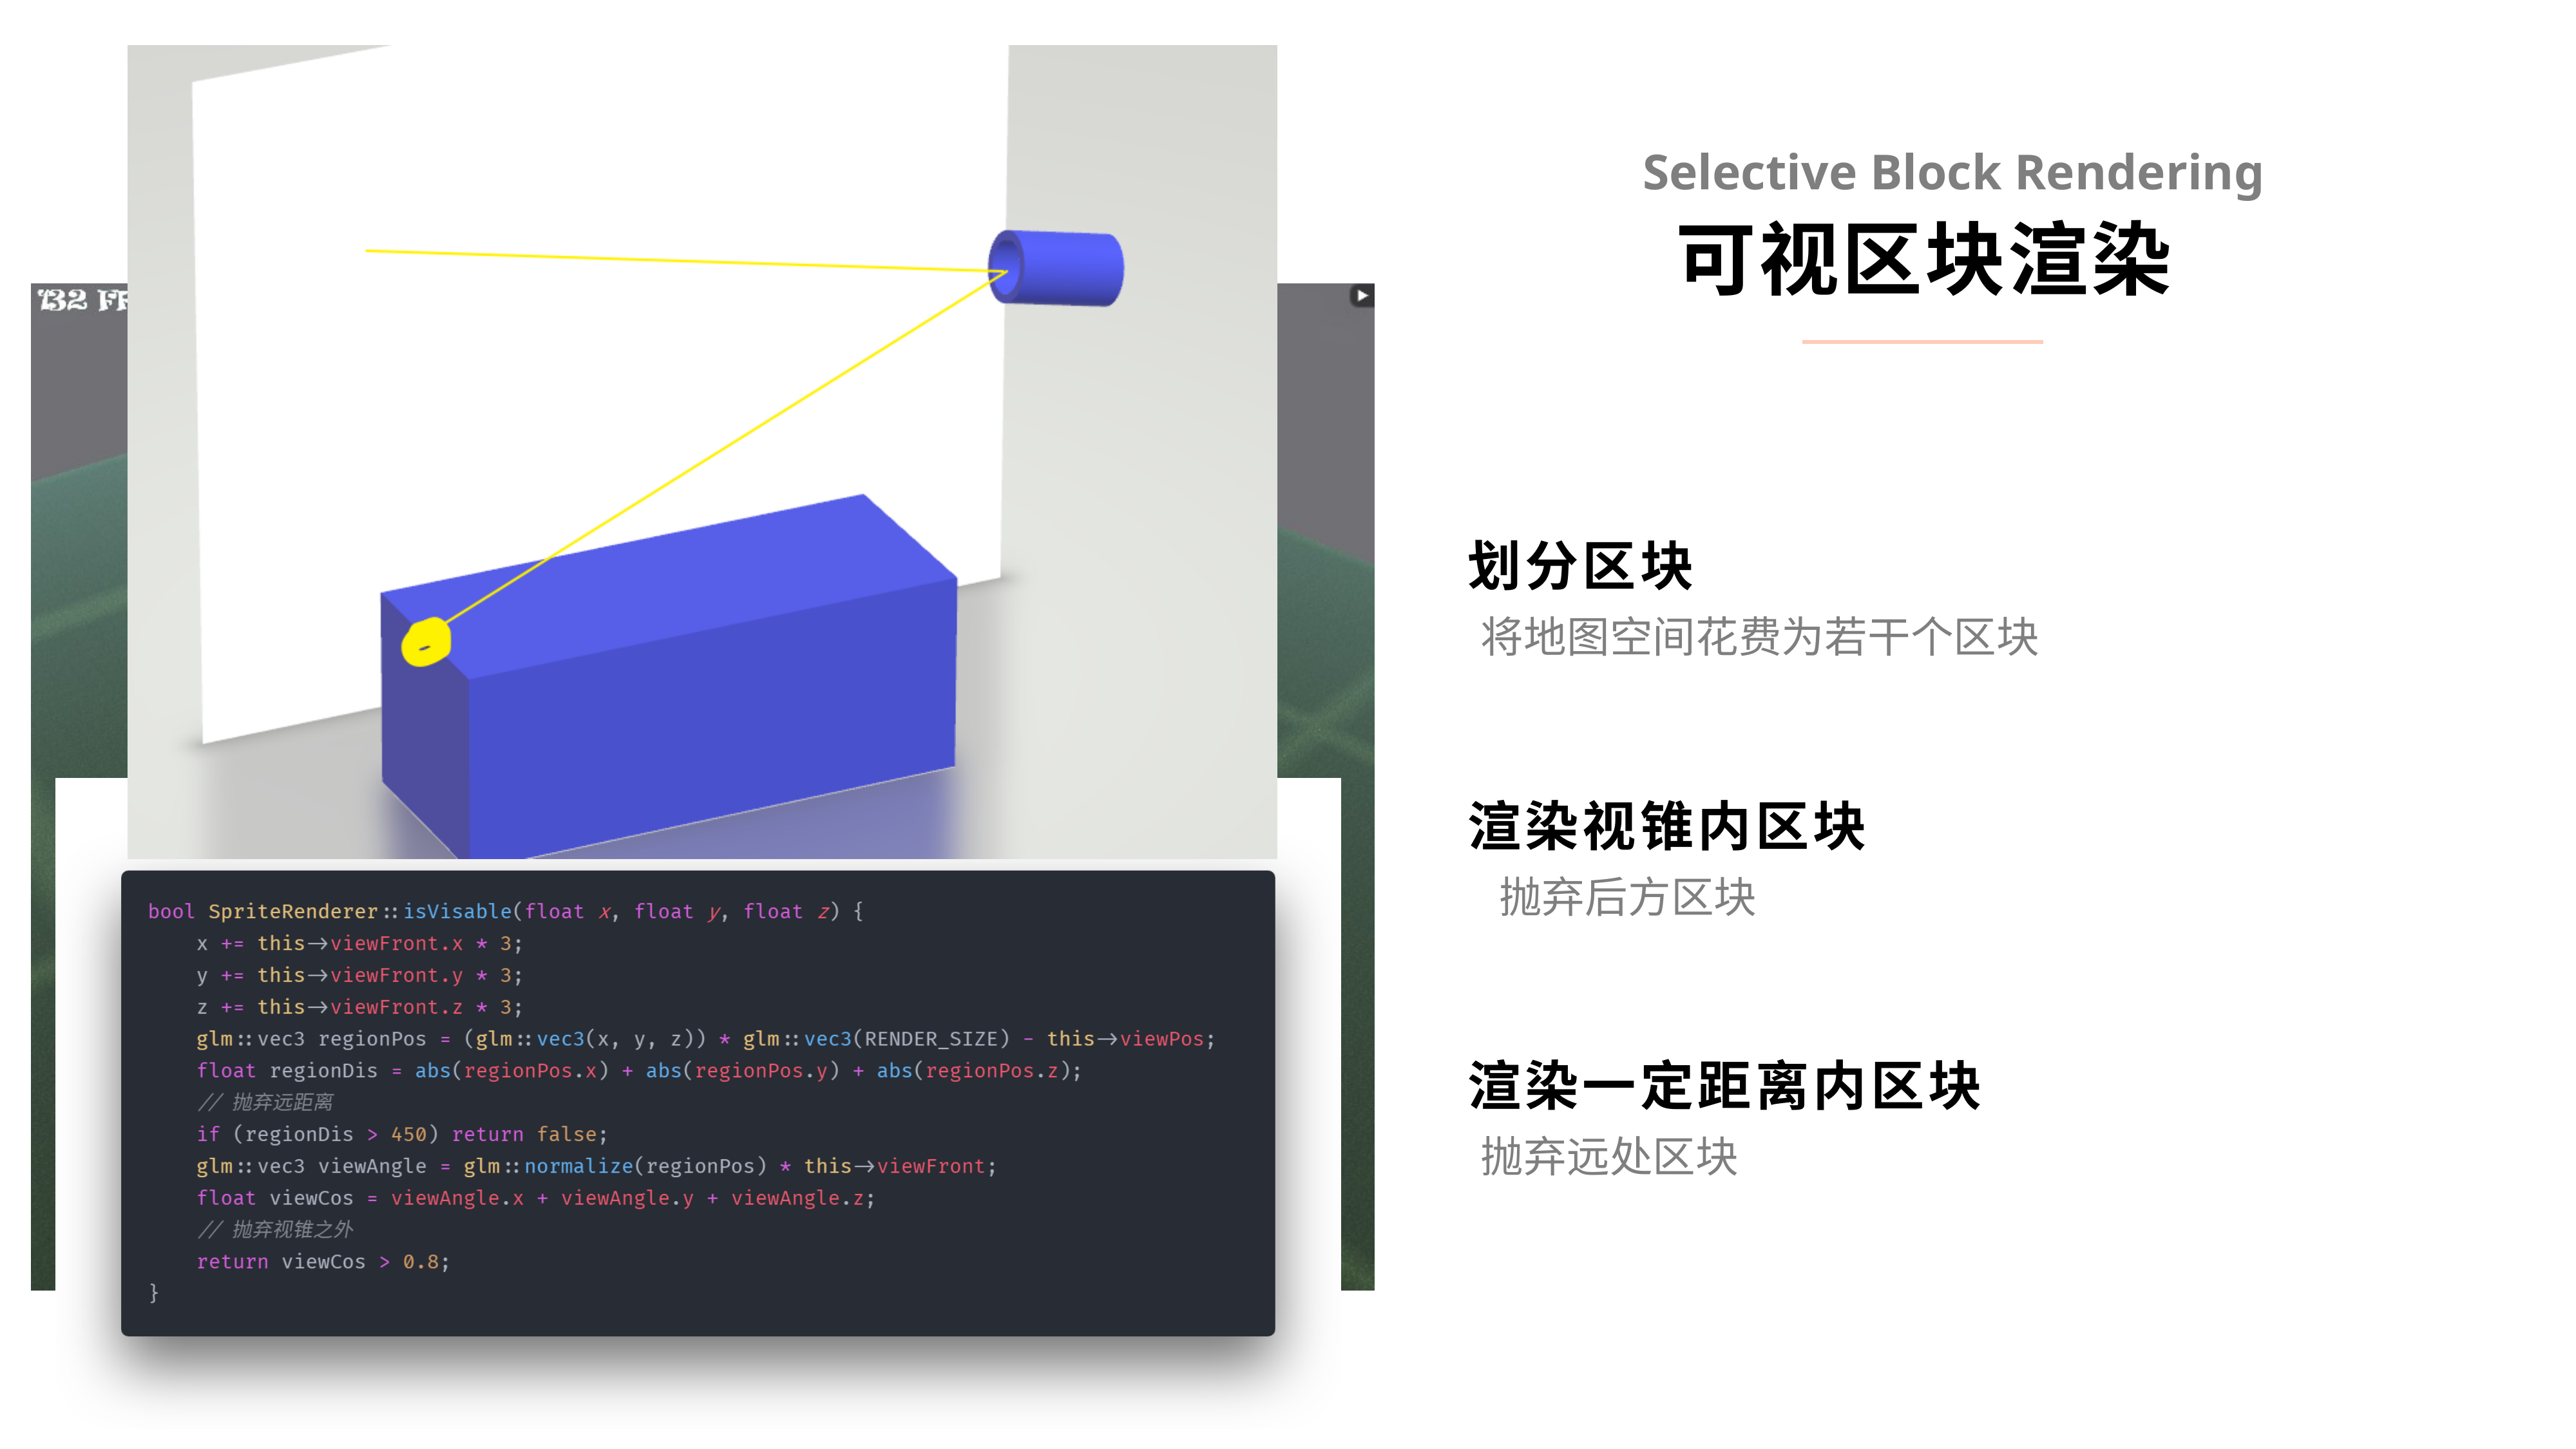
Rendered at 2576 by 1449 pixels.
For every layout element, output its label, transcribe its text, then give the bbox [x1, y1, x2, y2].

text_box 渲染视锥内区块 [1458, 787, 1982, 862]
text_box 划分区块 [1458, 527, 1982, 601]
text_box 可视区块渲染 [1666, 205, 2182, 310]
text_box 抛弃后方区块 [1476, 858, 2357, 933]
picture [31, 45, 1375, 1429]
text_box 将地图空间花费为若干个区块 [1458, 598, 2339, 673]
text_box 抛弃远处区块 [1458, 1118, 2339, 1193]
text_box Selective Block Rendering [1633, 137, 2275, 204]
text_box 渲染一定距离内区块 [1458, 1047, 2061, 1121]
